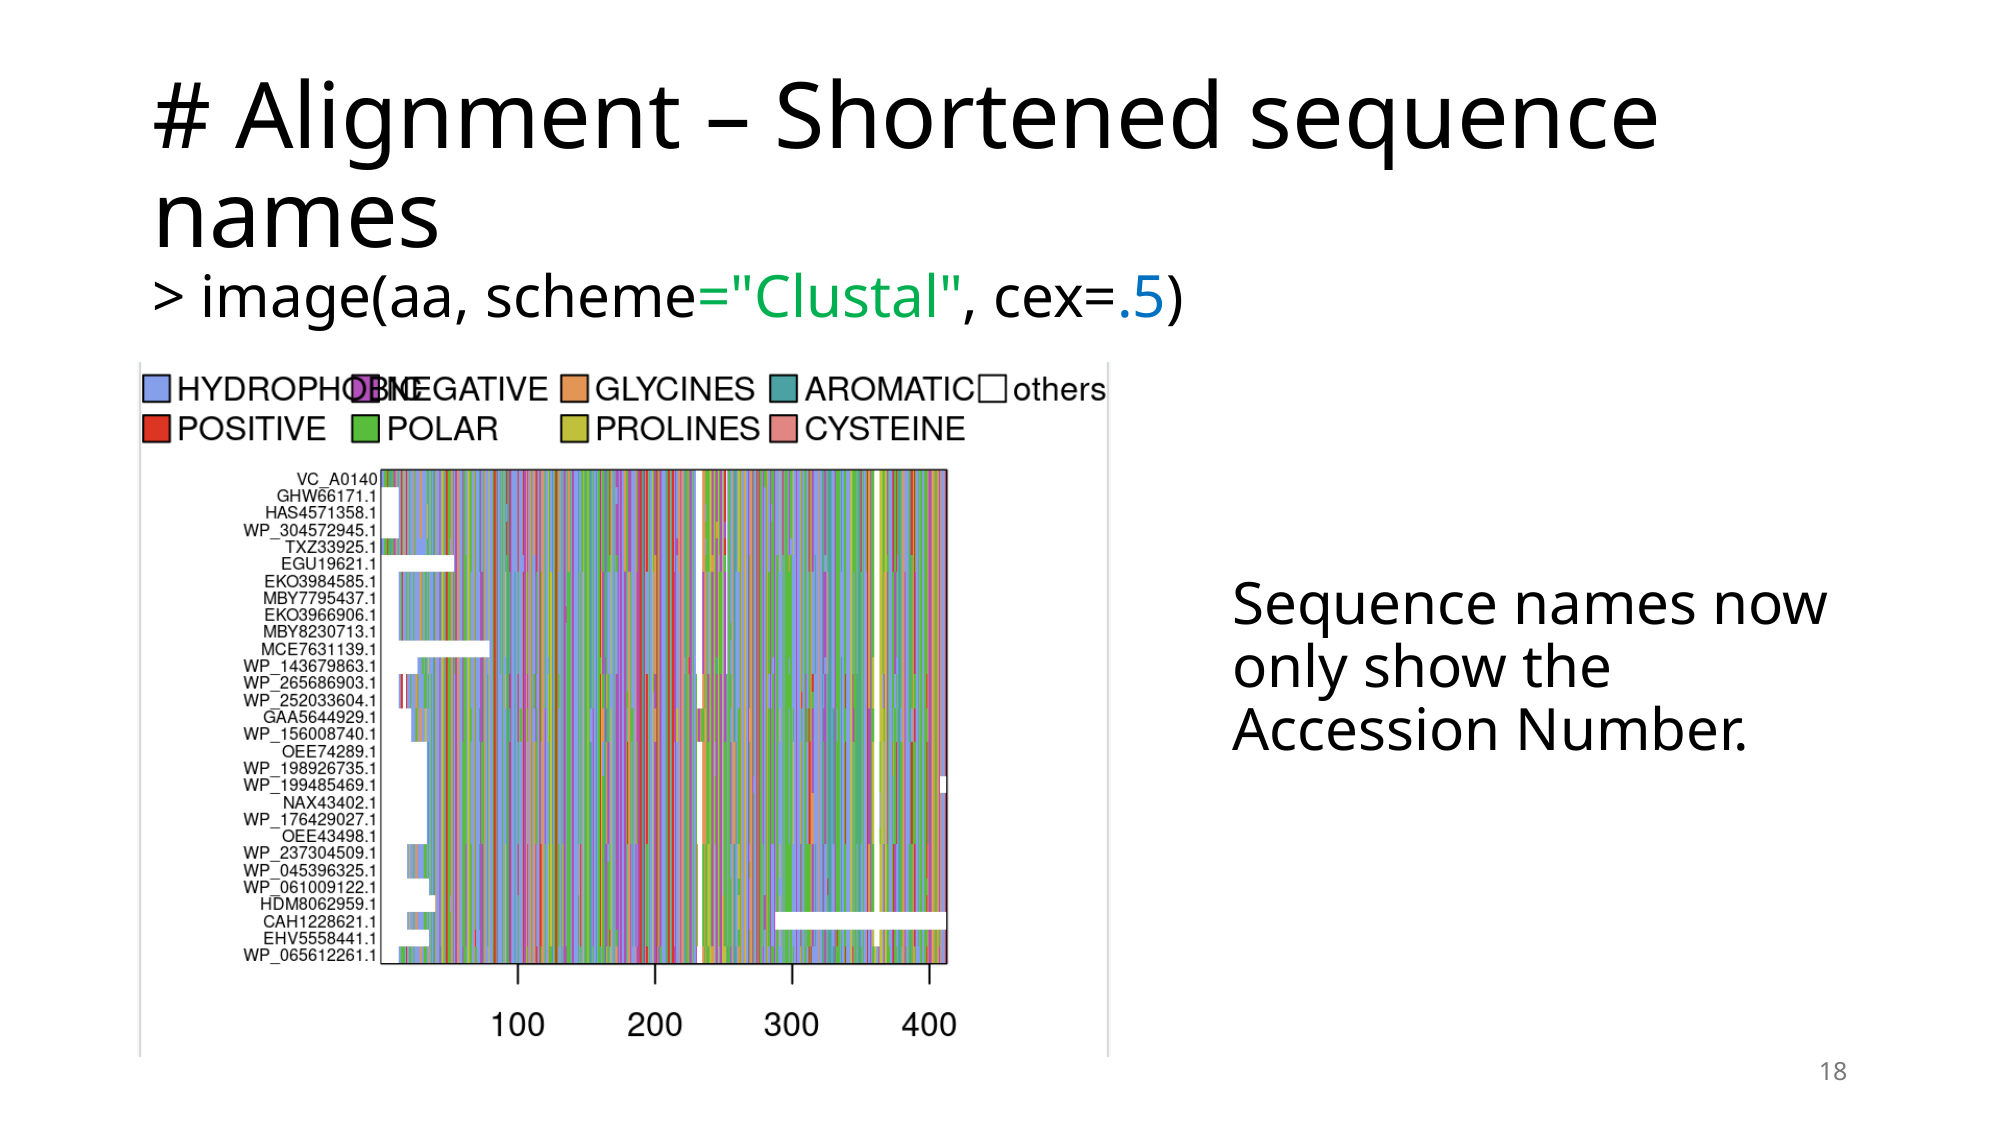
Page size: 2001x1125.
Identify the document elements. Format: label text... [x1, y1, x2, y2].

slide_number 18 [1412, 1042, 1863, 1103]
picture [136, 362, 1111, 1058]
list > image(aa, scheme="Clustal", cex=.5) [137, 259, 1863, 353]
title # Alignment – Shortened sequence names [137, 59, 1863, 259]
text_box Sequence names now only show the Accession Number. [1217, 566, 1888, 823]
